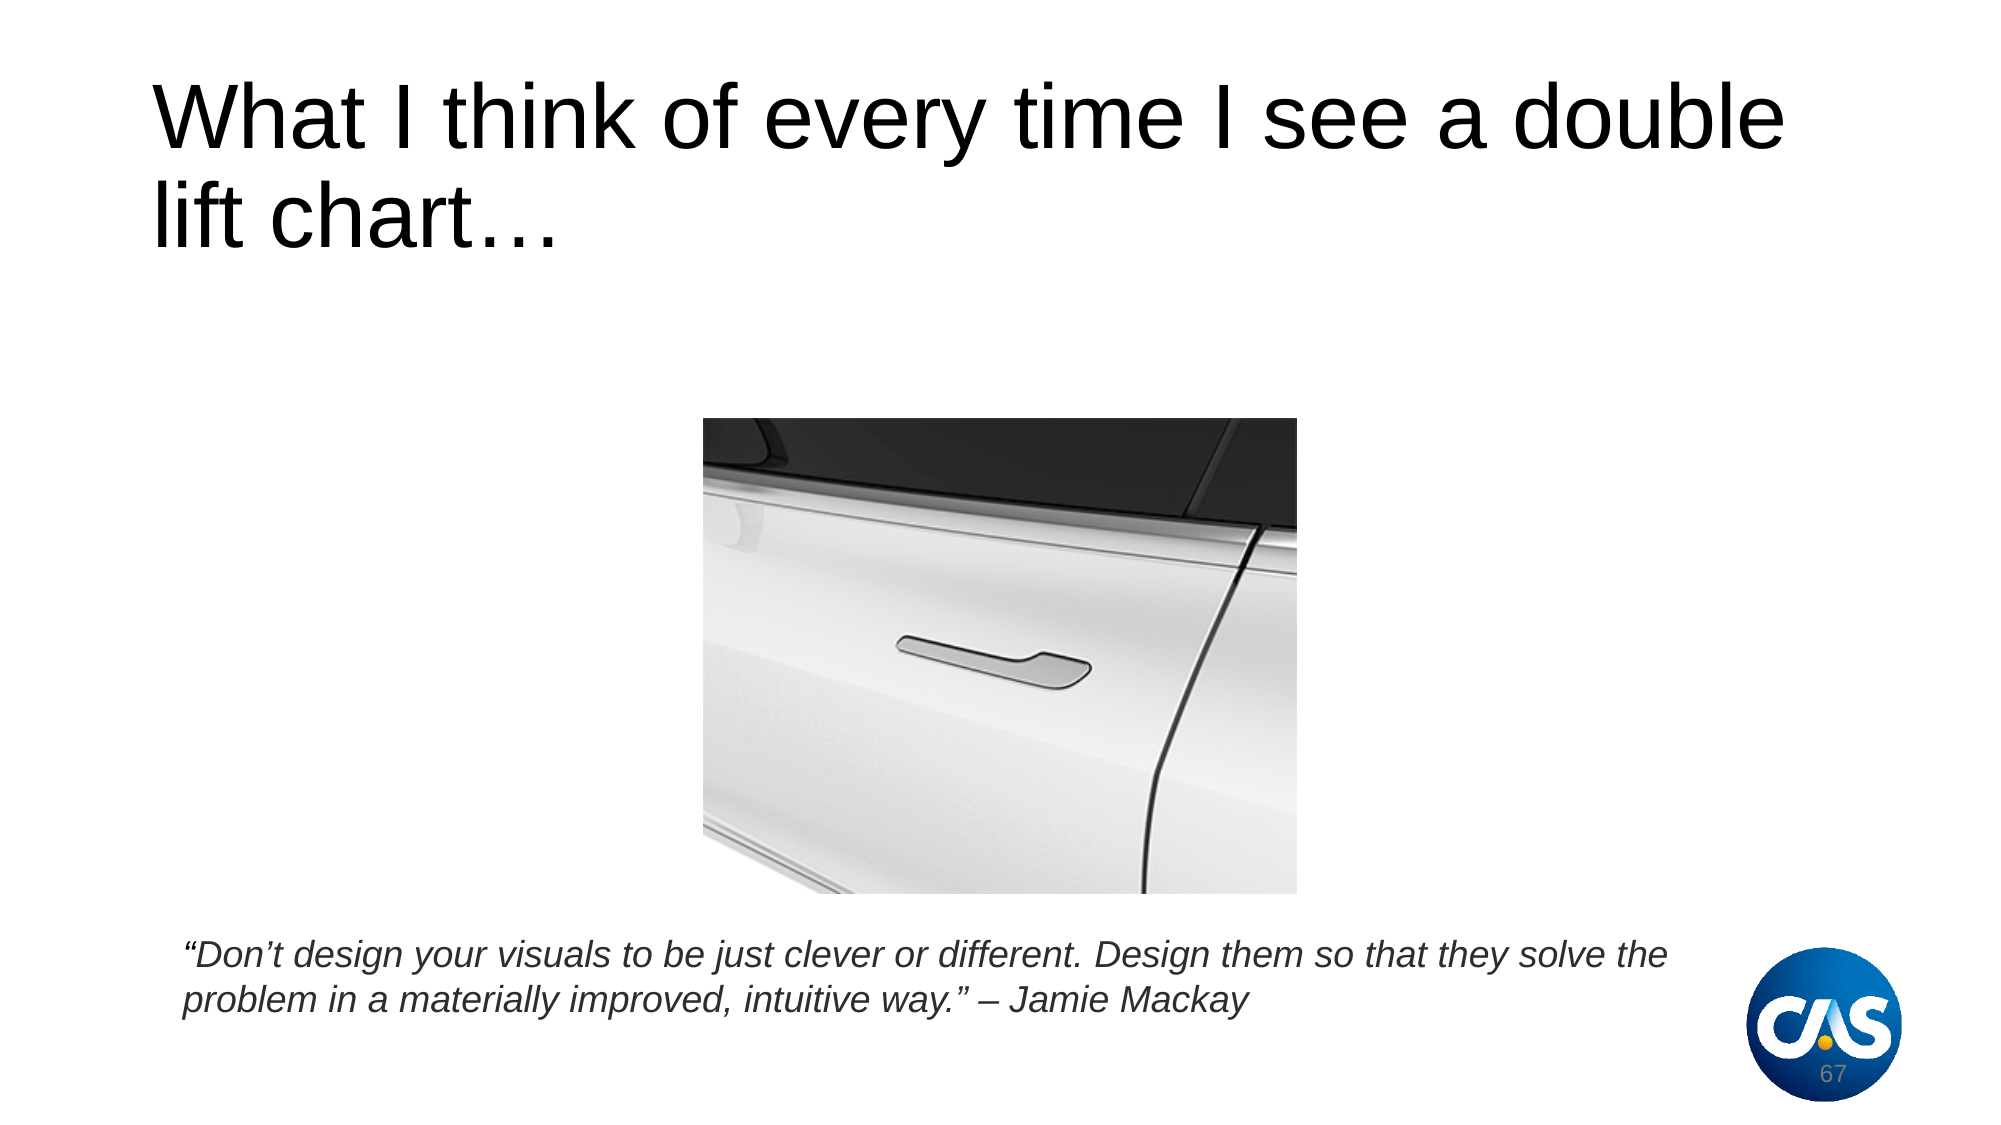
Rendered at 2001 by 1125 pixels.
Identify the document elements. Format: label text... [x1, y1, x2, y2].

slide_number 67 [1412, 1042, 1863, 1103]
picture [1742, 943, 1906, 1106]
title What I think of every time I see a double lift chart… [137, 59, 1863, 278]
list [702, 418, 1298, 895]
text_box “Don’t design your visuals to be just clever or different. Design them so that they solve the problem in a materially improved, intuitive way.” – Jamie Mackay [168, 922, 1755, 1028]
